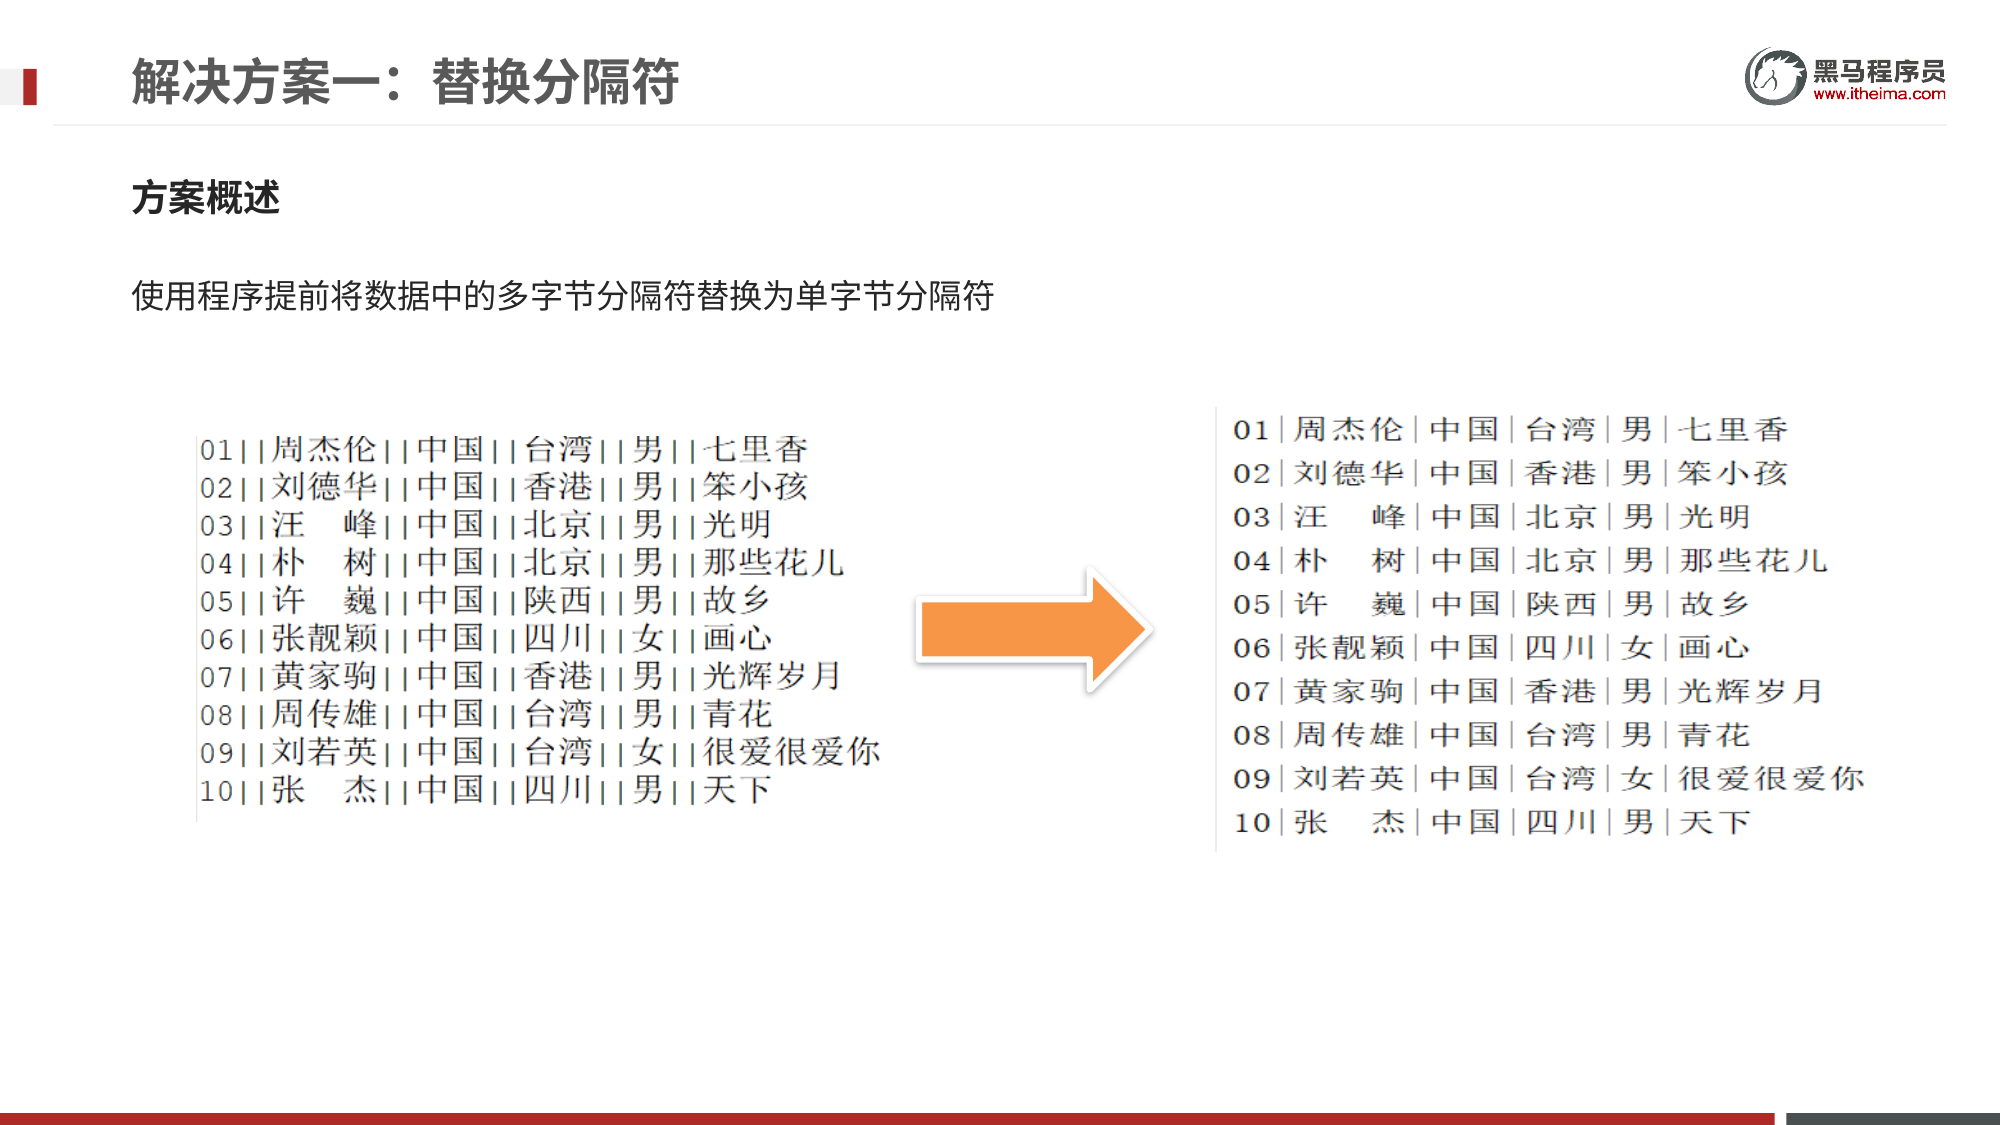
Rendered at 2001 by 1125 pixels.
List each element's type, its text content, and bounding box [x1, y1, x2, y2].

text_box 使用程序提前将数据中的多字节分隔符替换为单字节分隔符 [116, 268, 1485, 323]
picture [195, 435, 930, 823]
title 解决方案一：替换分隔符 [116, 38, 1556, 124]
picture [1744, 46, 1946, 106]
text_box [935, 566, 1154, 693]
list 方案概述 [116, 154, 1872, 239]
picture [1215, 407, 1922, 852]
